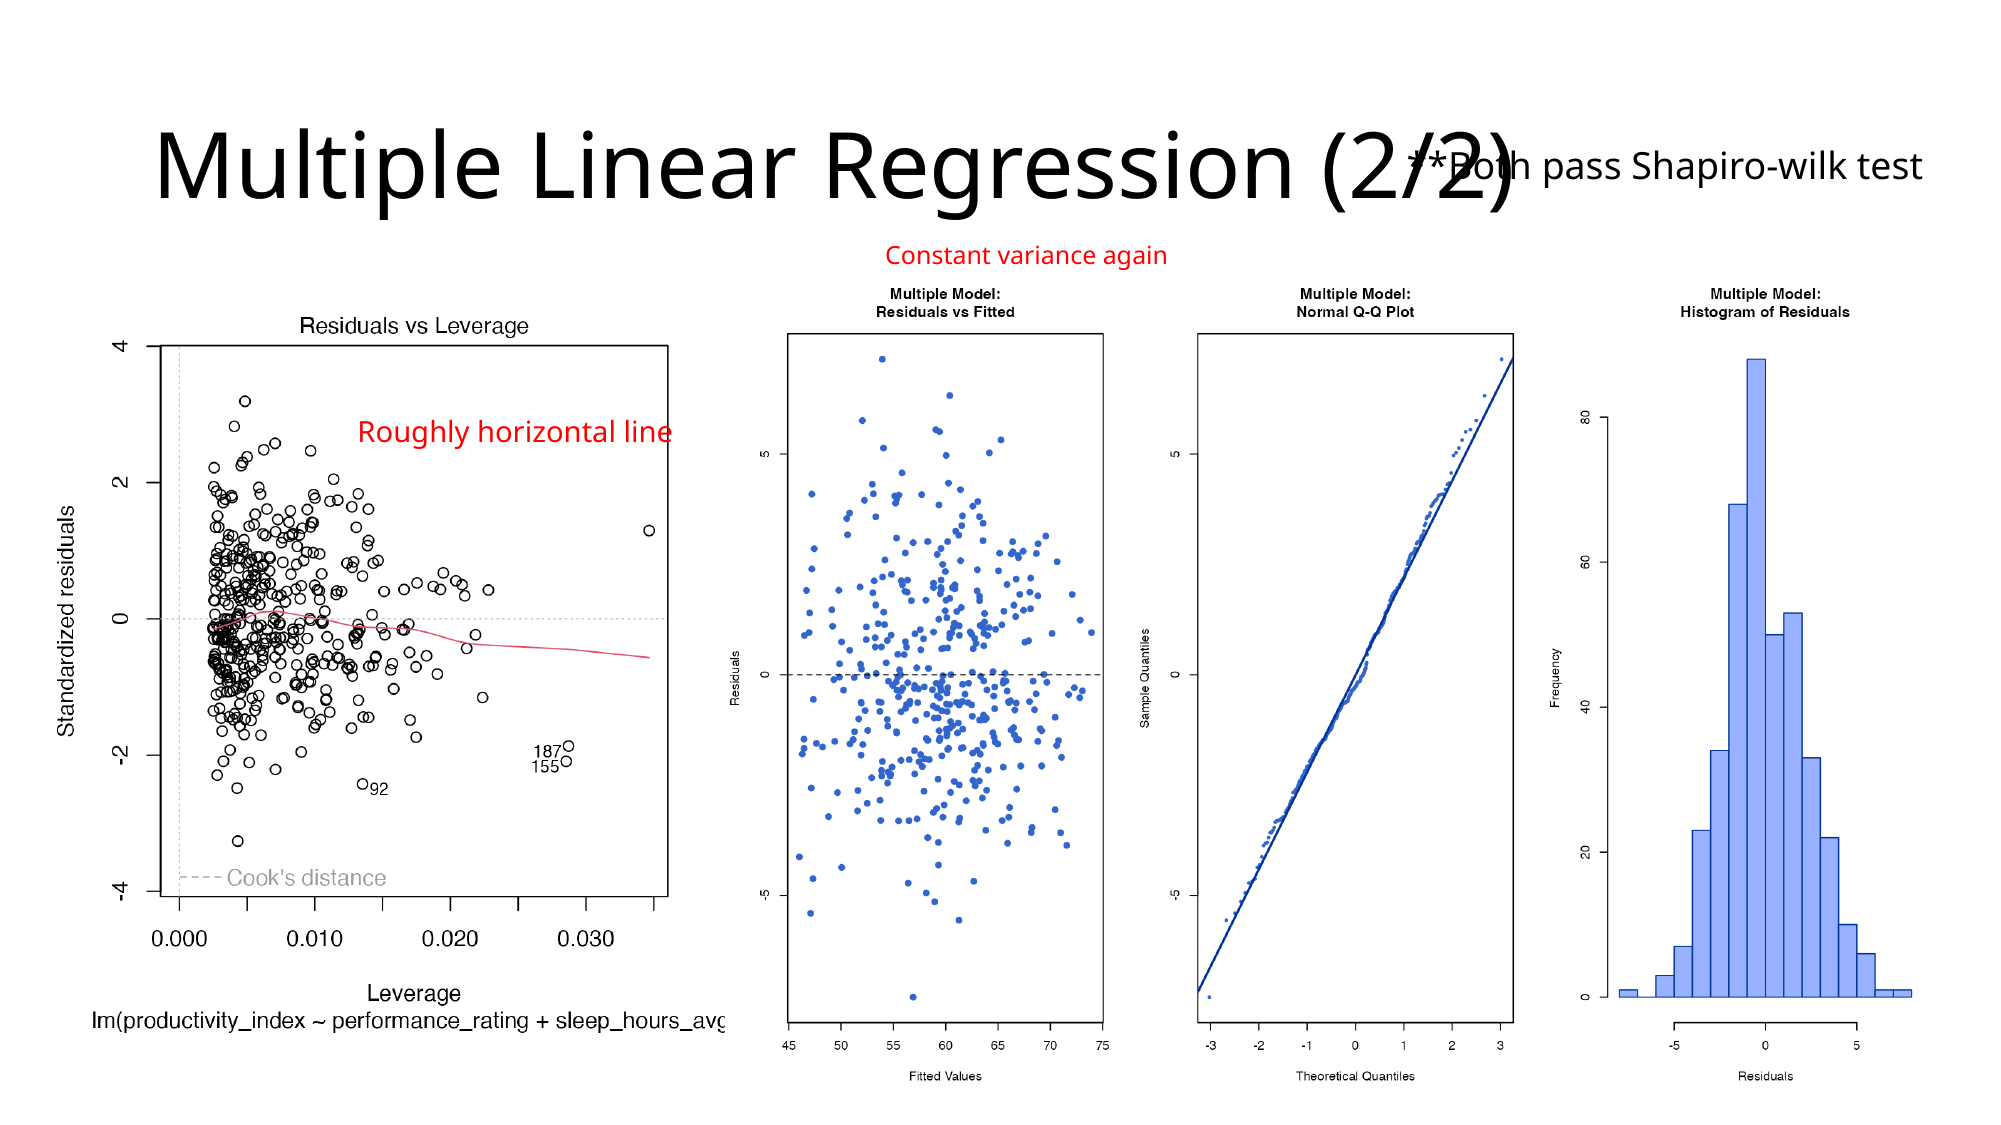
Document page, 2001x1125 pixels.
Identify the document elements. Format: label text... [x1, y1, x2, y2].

text_box **Both pass Shapiro-wilk test [1391, 135, 1939, 195]
text_box Constant variance again [870, 231, 1184, 270]
picture [724, 270, 1955, 1100]
title Multiple Linear Regression (2/2) [137, 59, 1863, 270]
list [47, 233, 726, 1037]
